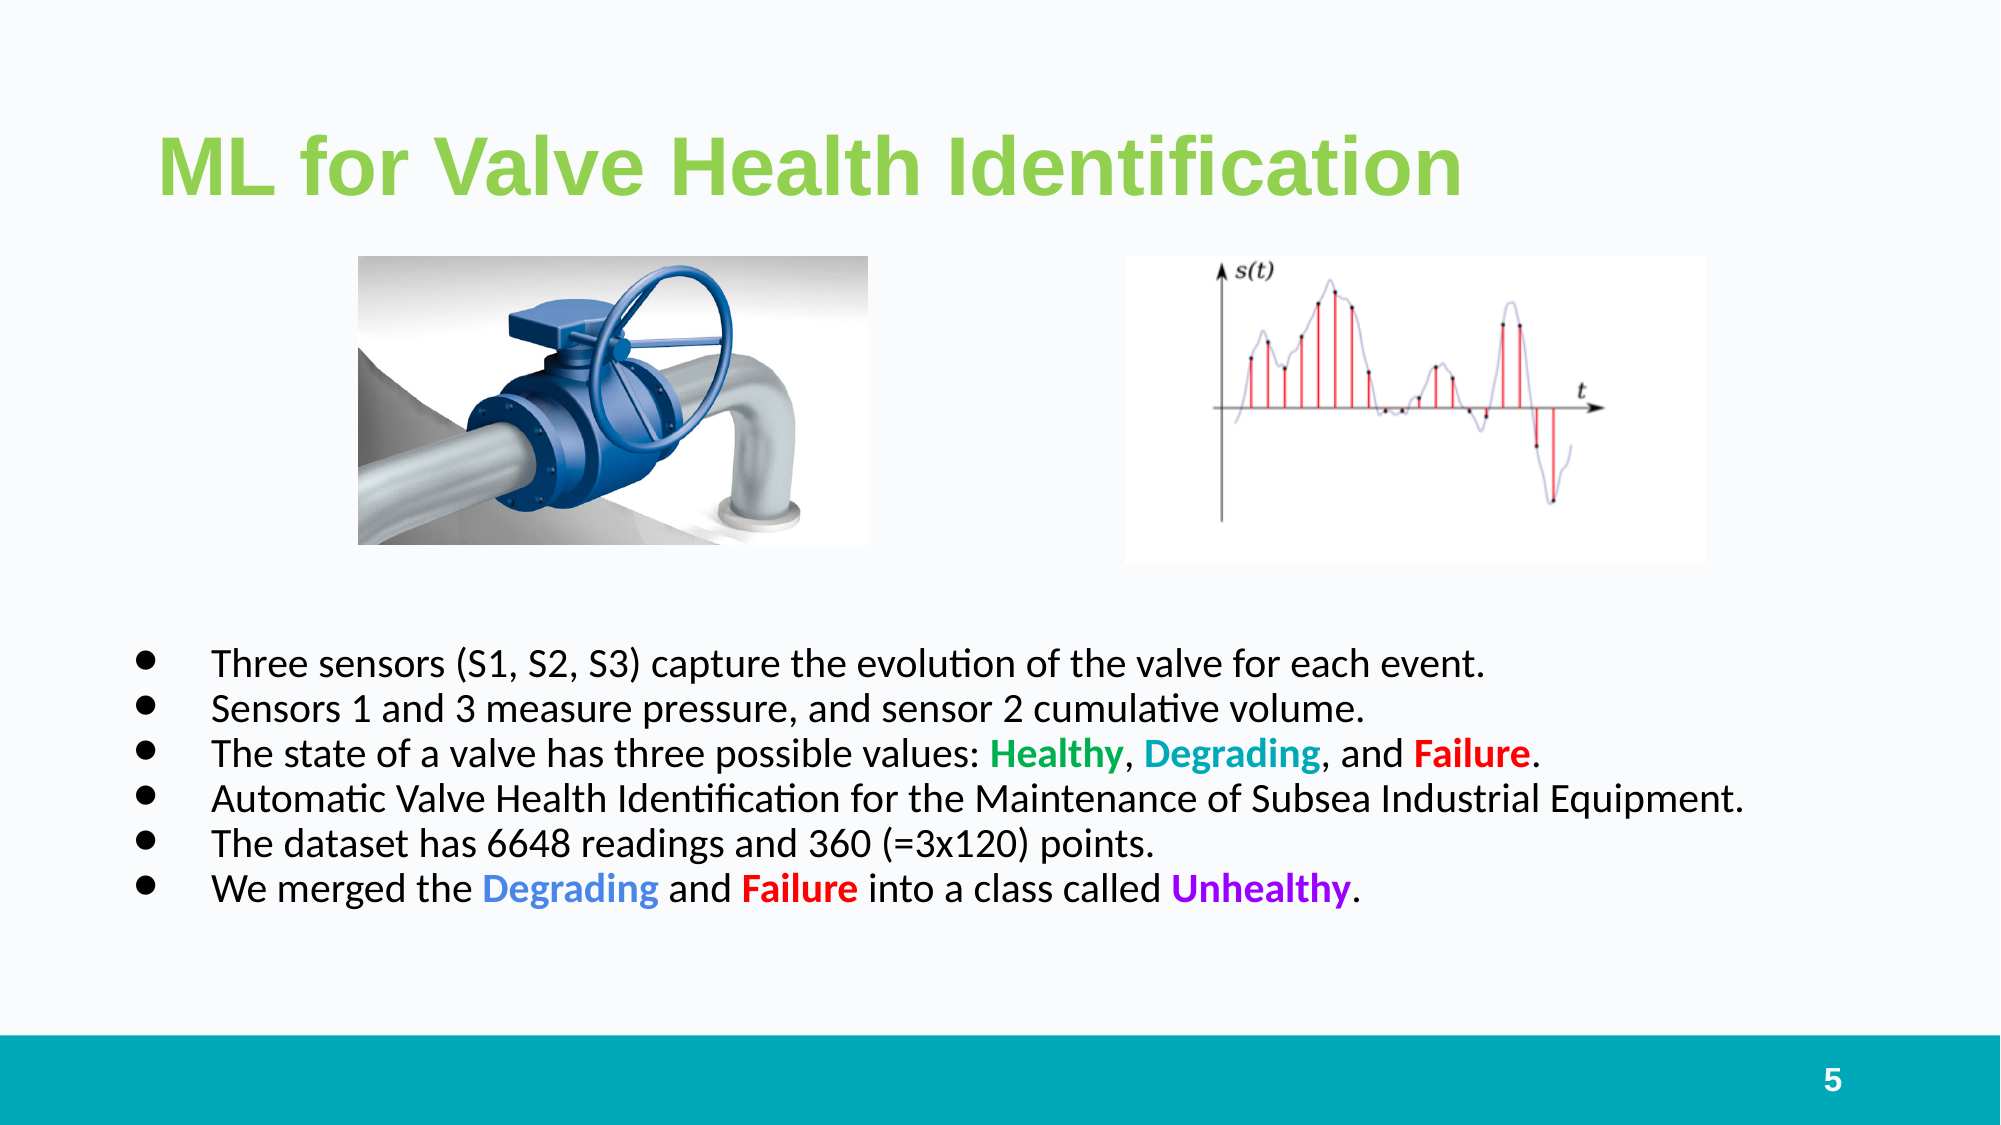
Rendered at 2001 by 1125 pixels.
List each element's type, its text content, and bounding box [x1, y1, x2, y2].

slide_number 5 [1412, 1047, 1863, 1108]
title ML for Valve Health Identification [137, 59, 1863, 278]
picture [1125, 256, 1707, 563]
picture [358, 256, 868, 545]
text_box Three sensors (S1, S2, S3) capture the evolution of the valve for each event. Sensors 1 and 3 measure pressure, and sensor 2 cumulative volume. The state of a valve has three possible values: Healthy, Degrading, and Failure. Automatic Valve Health Identification for the Maintenance of Subsea Industrial Equipment. The dataset has 6648 readings and 360 (=3x120) points. We merged the Degrading and Failure into a class called Unhealthy. [90, 622, 1945, 1043]
